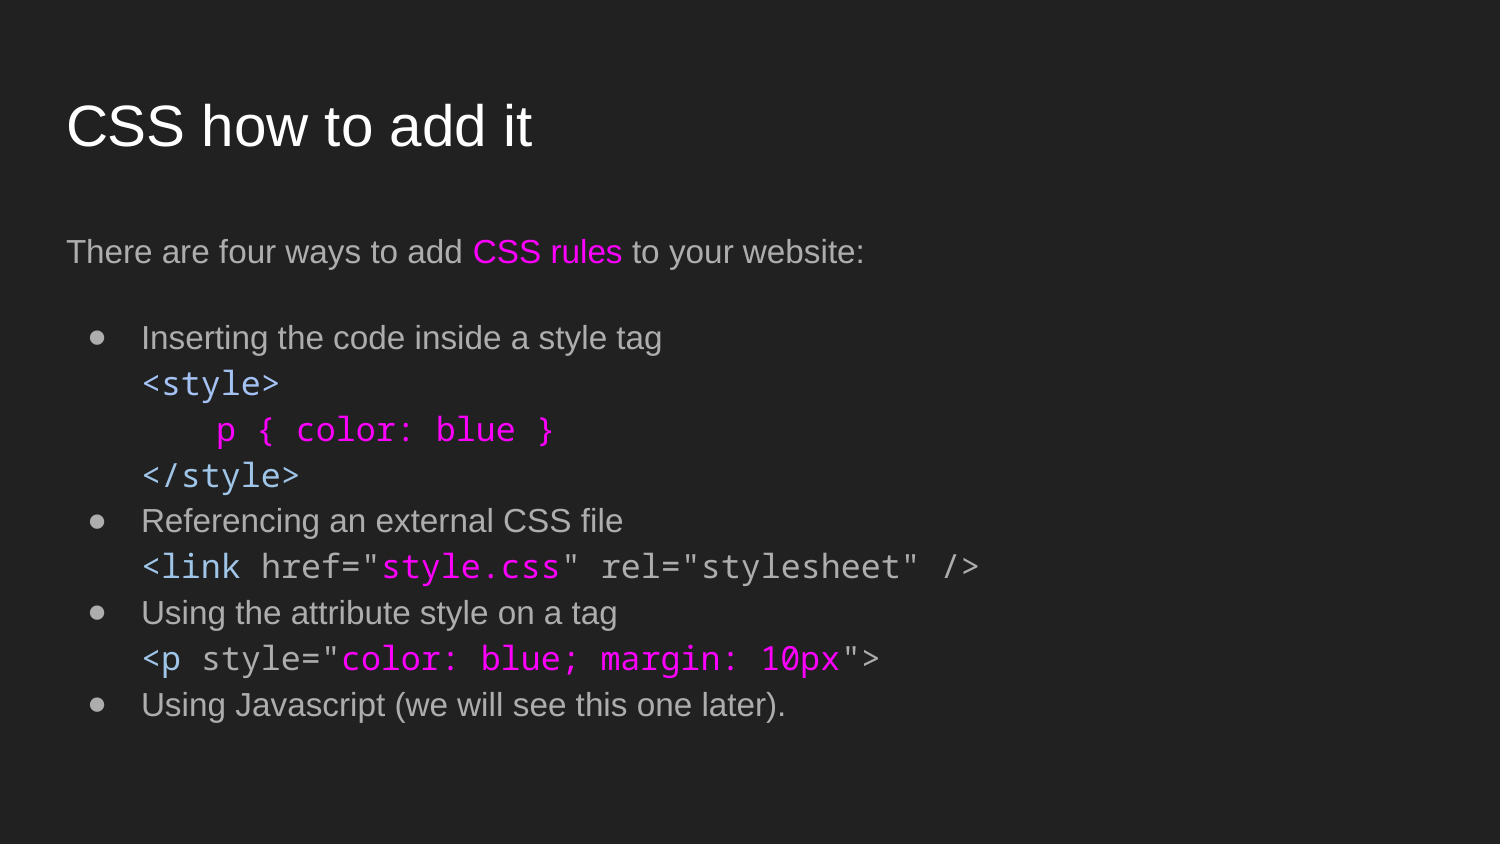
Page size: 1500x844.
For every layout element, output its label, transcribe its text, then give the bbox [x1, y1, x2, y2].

list There are four ways to add CSS rules to your website: Inserting the code inside a style tag <style> p { color: blue } </style> Referencing an external CSS file <link href="style.css" rel="stylesheet" /> Using the attribute style on a tag <p style="color: blue; margin: 10px"> Using Javascript (we will see this one later). [51, 209, 1449, 770]
title CSS how to add it [51, 72, 1449, 167]
